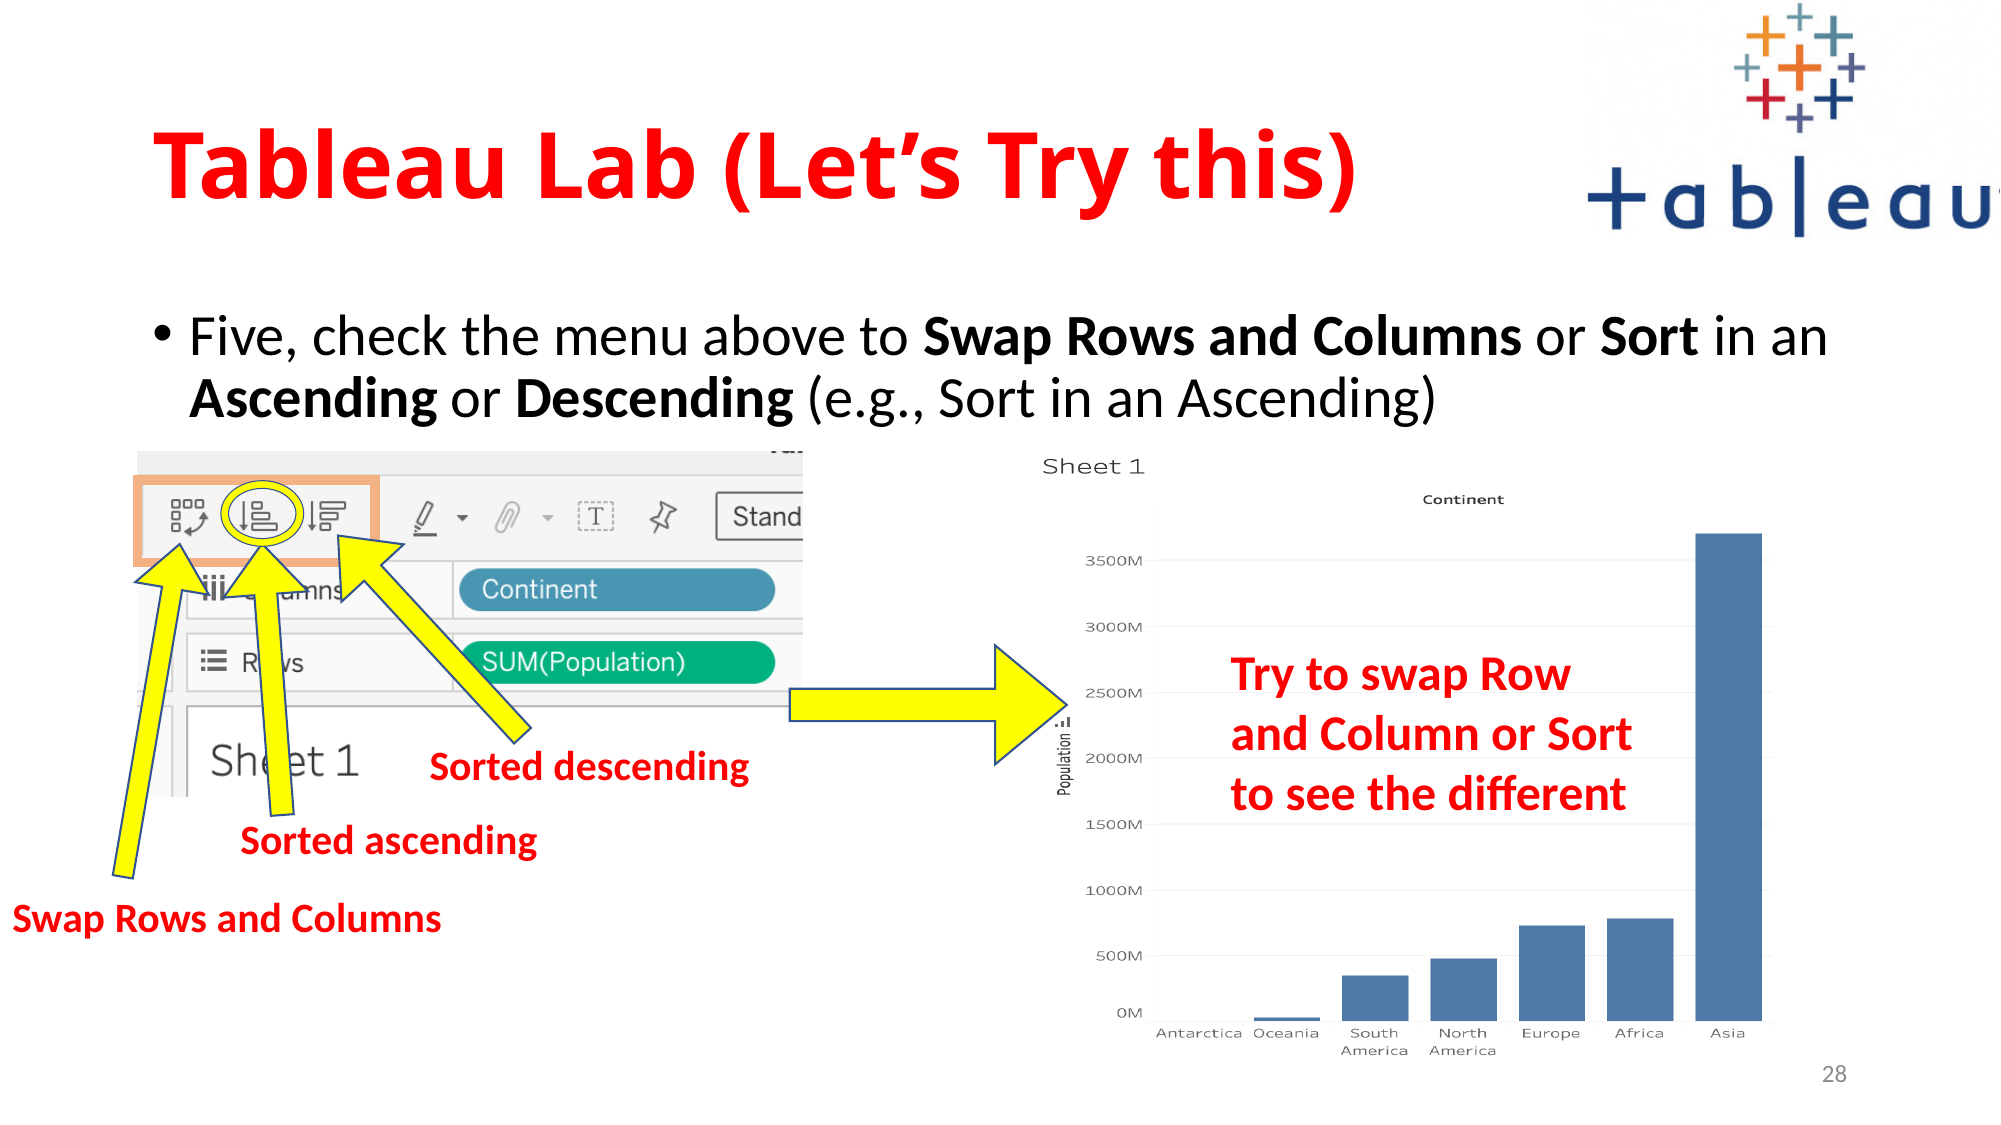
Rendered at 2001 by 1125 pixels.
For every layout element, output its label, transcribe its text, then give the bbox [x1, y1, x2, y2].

picture [137, 451, 803, 797]
text_box [268, 797, 295, 817]
text_box [111, 727, 148, 880]
picture [1586, 0, 2000, 240]
text_box [803, 643, 1034, 767]
text_box Swap Rows and Columns [0, 883, 470, 948]
text_box Sorted ascending [225, 805, 699, 871]
slide_number 27 [1412, 1042, 1863, 1103]
picture [1034, 451, 1813, 1066]
title Tableau Lab (Let’s Try this) [137, 59, 1863, 278]
list Five, check the menu above to Swap Rows and Columns or Sort in an Ascending or Descending (e.g., Sort in an Ascending) [137, 297, 1863, 1012]
